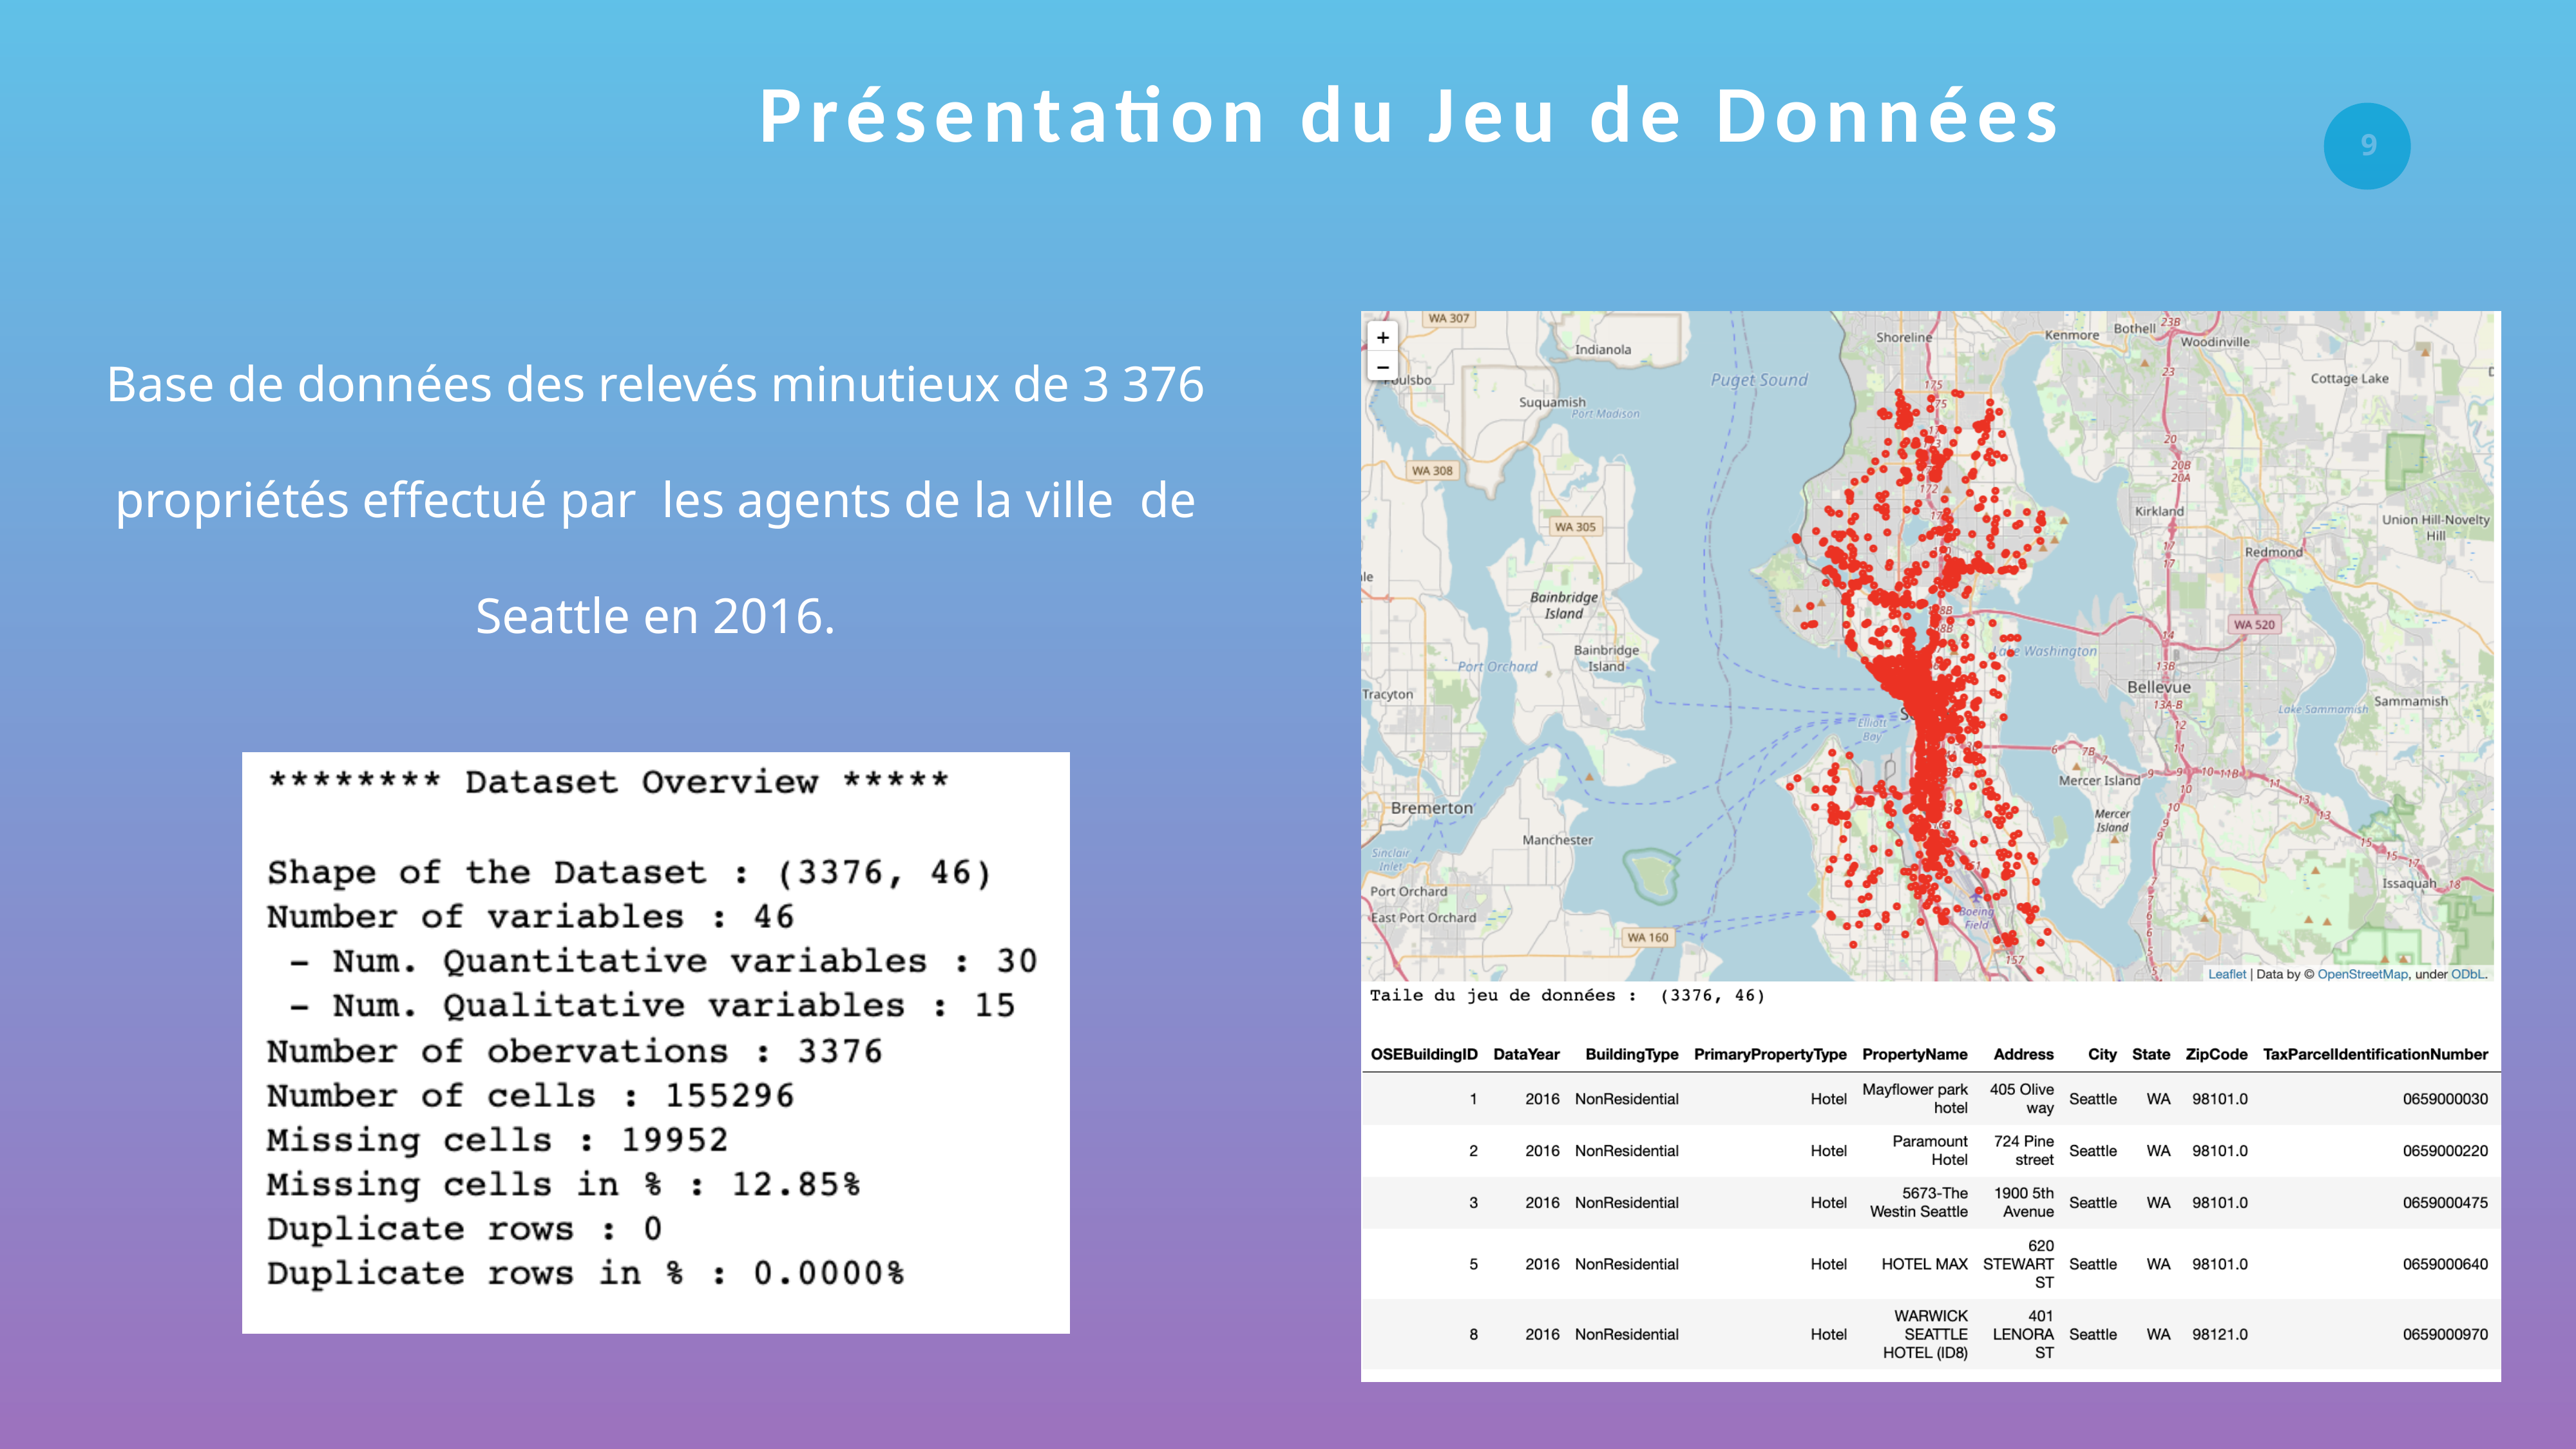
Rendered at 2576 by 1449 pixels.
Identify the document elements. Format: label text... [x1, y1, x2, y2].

picture [1361, 311, 2501, 1382]
picture [242, 752, 1070, 1334]
text_box Base de données des relevés minutieux de 3 376 propriétés effectué par les agents de la ville de Seattle en 2016. [75, 290, 1237, 649]
text_box Présentation du Jeu de Données [553, 61, 2255, 158]
text_box [0, 0, 2576, 1449]
